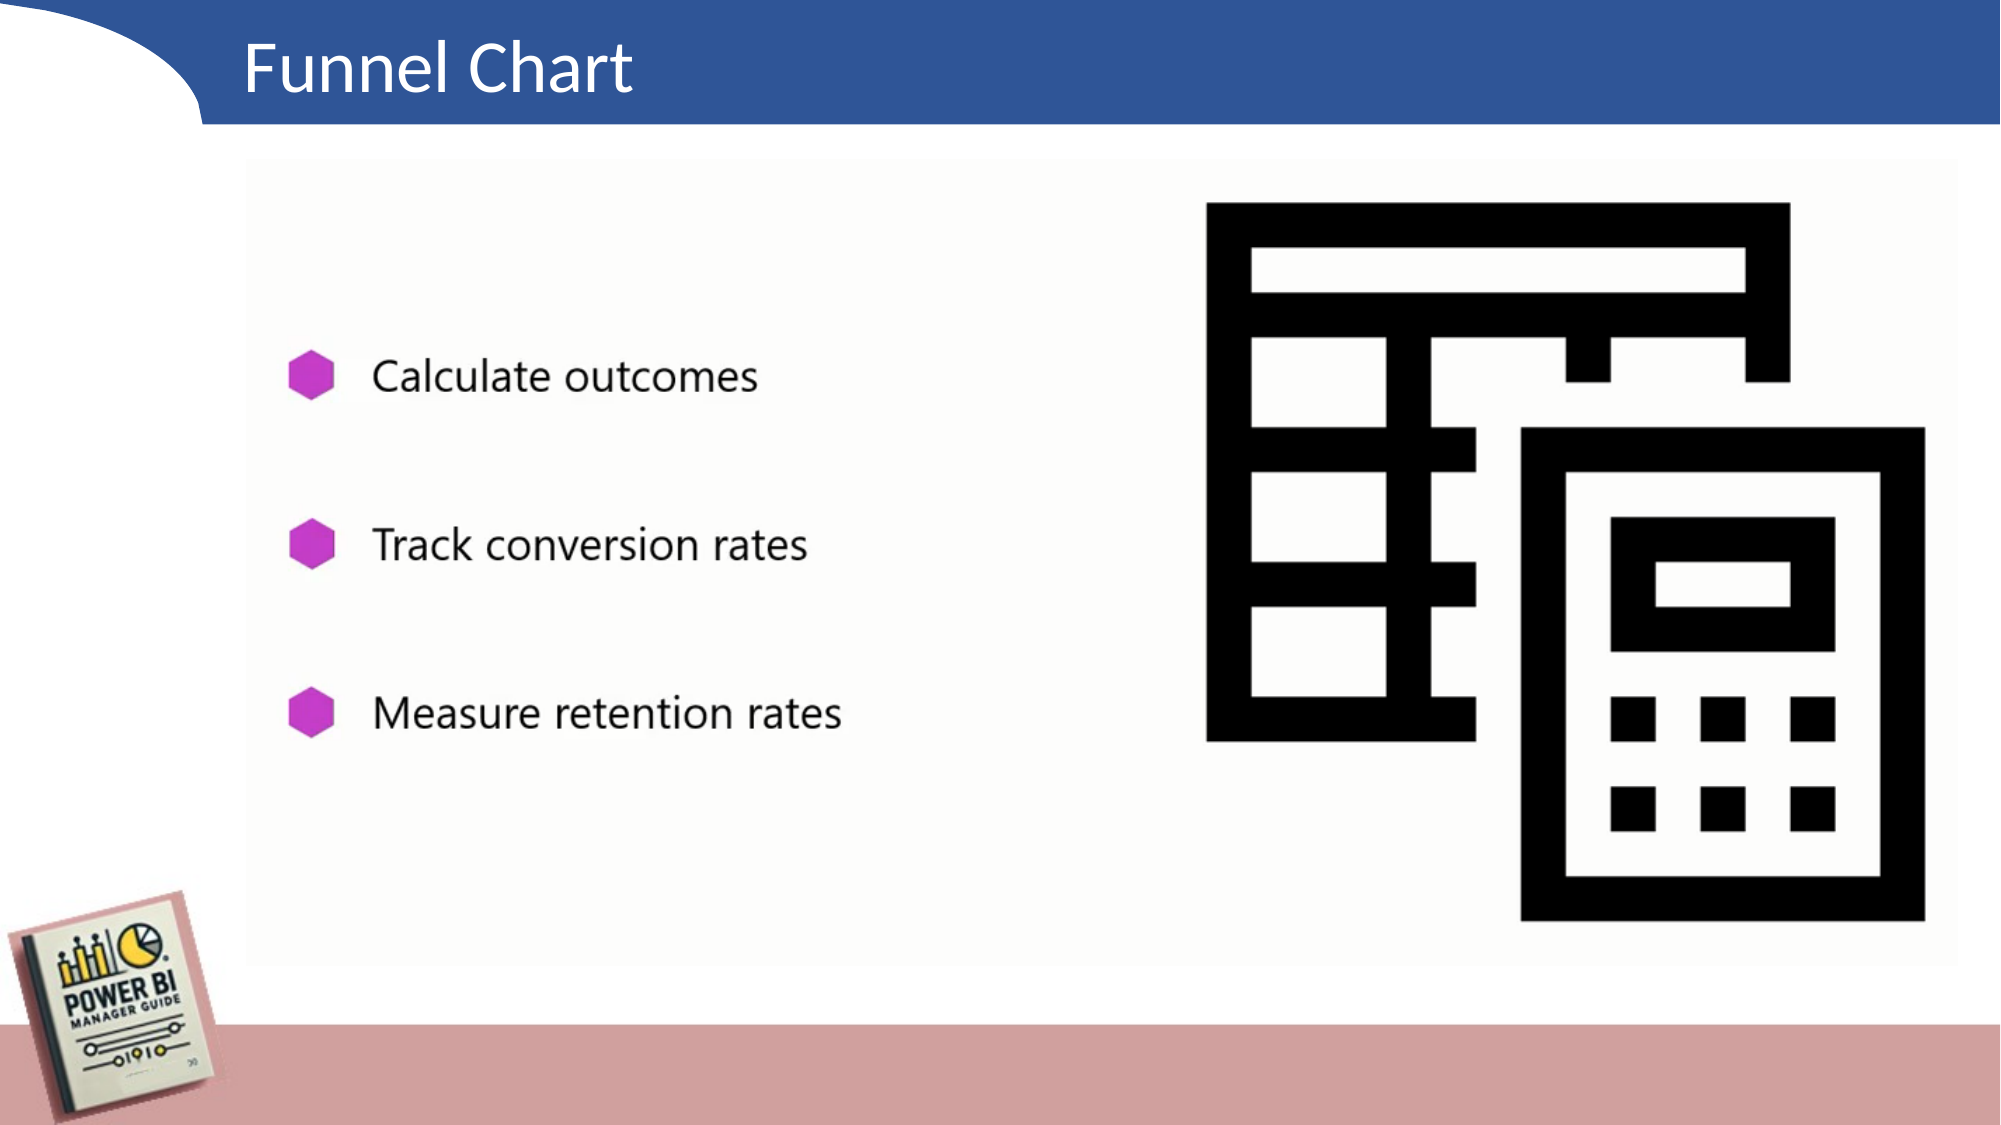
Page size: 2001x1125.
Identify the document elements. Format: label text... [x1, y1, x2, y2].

text_box Funnel Chart [0, 0, 2000, 126]
picture [0, 0, 2001, 1125]
